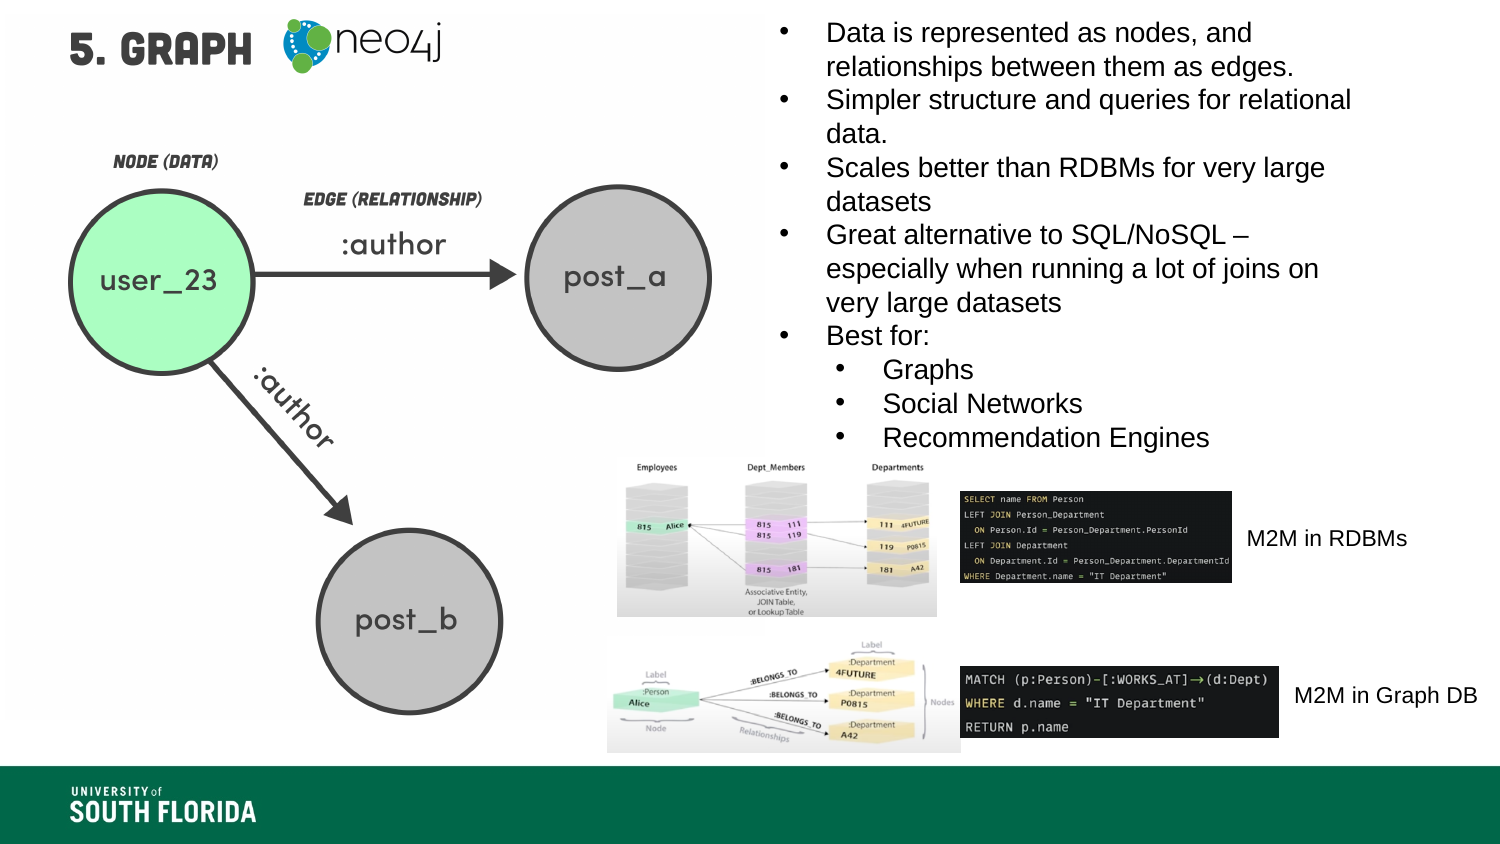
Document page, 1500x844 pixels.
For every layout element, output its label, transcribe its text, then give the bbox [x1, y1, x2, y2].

text_box Data is represented as nodes, and relationships between them as edges. Simpler structure and queries for relational data. Scales better than RDBMs for very large datasets Great alternative to SQL/NoSQL – especially when running a lot of joins on very large datasets Best for: Graphs Social Networks Recommendation Engines [764, 6, 1391, 494]
text_box M2M in RDBMs [1232, 515, 1423, 558]
picture [0, 0, 1500, 844]
text_box M2M in Graph DB [1279, 673, 1494, 716]
